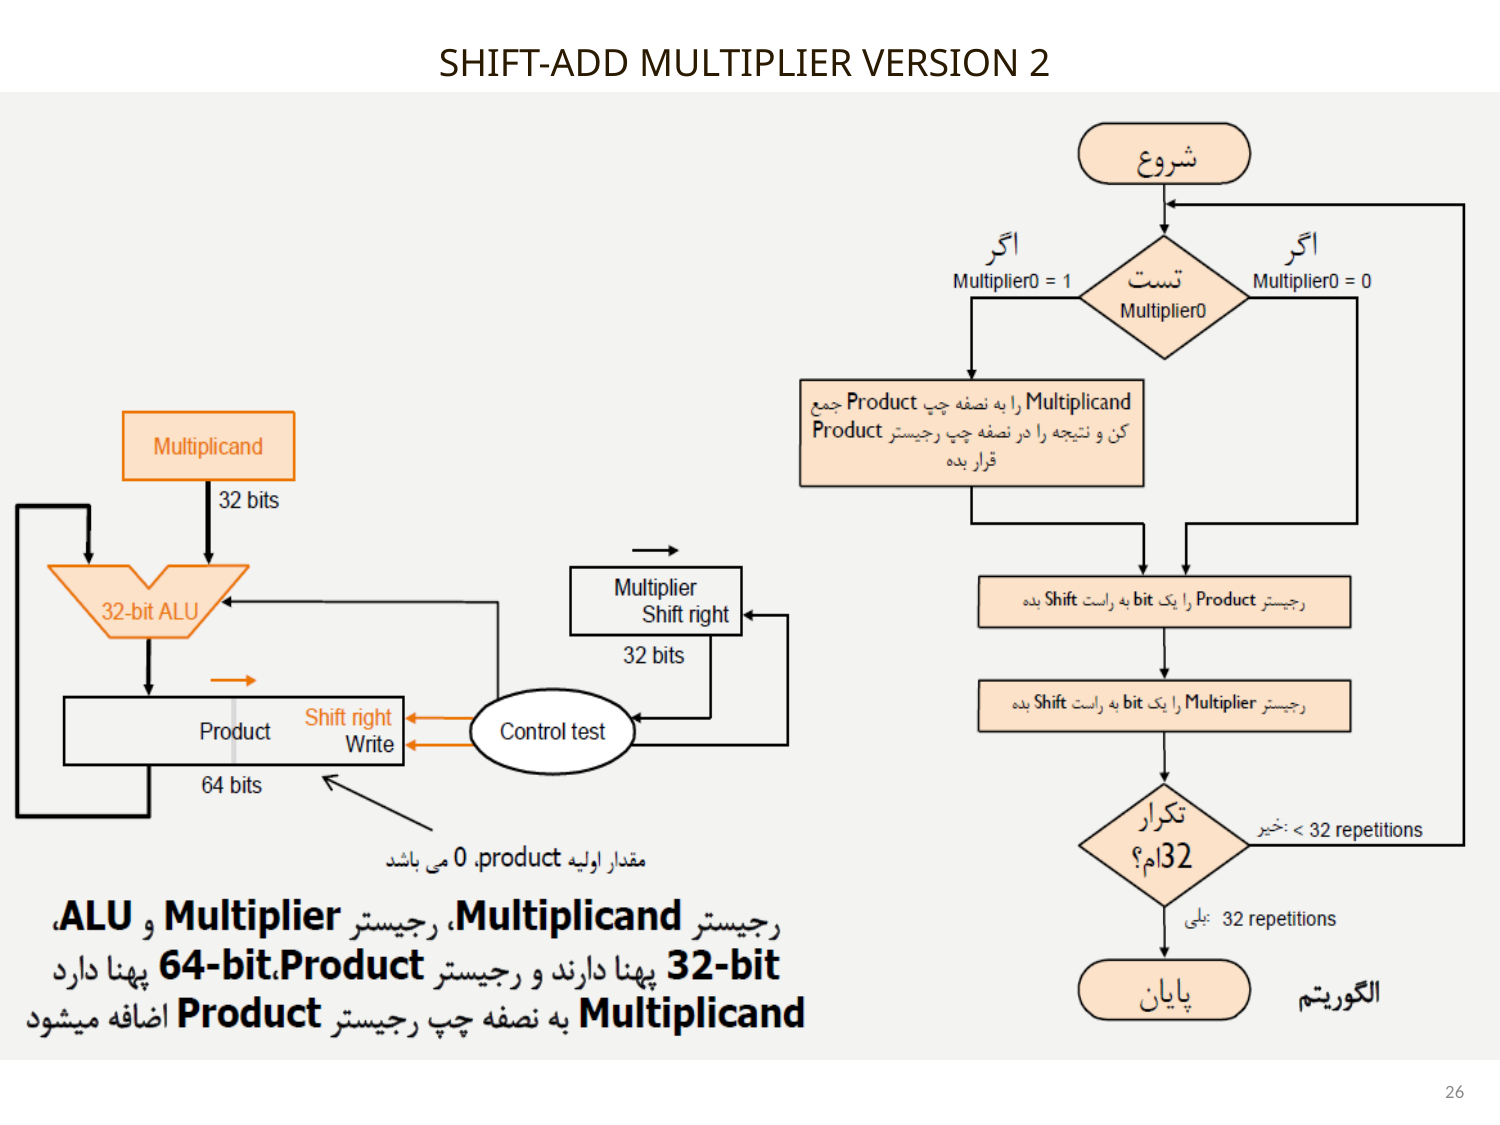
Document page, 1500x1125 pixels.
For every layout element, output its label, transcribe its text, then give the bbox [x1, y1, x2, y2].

picture [0, 92, 1500, 1060]
text_box SHIFT-ADD MULTIPLIER VERSION 2 [374, 32, 1125, 92]
